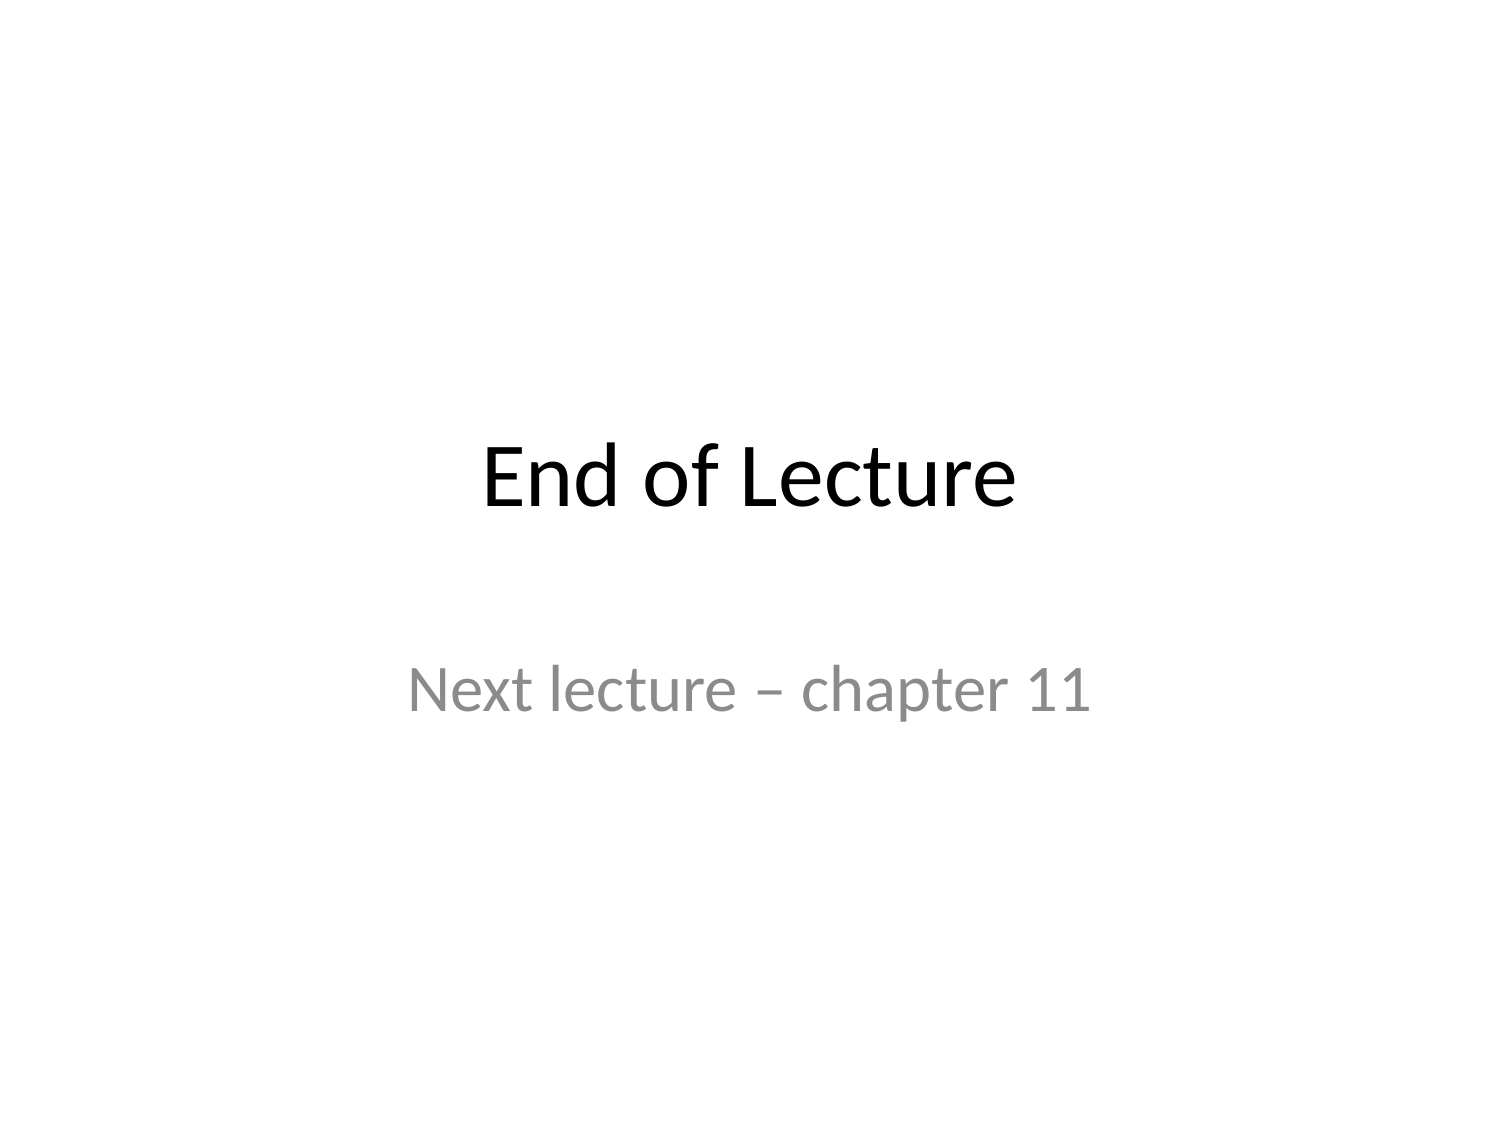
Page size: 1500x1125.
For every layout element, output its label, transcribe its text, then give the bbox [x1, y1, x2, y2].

subtitle Next lecture – chapter 11 [225, 637, 1275, 925]
title End of Lecture [112, 349, 1388, 591]
